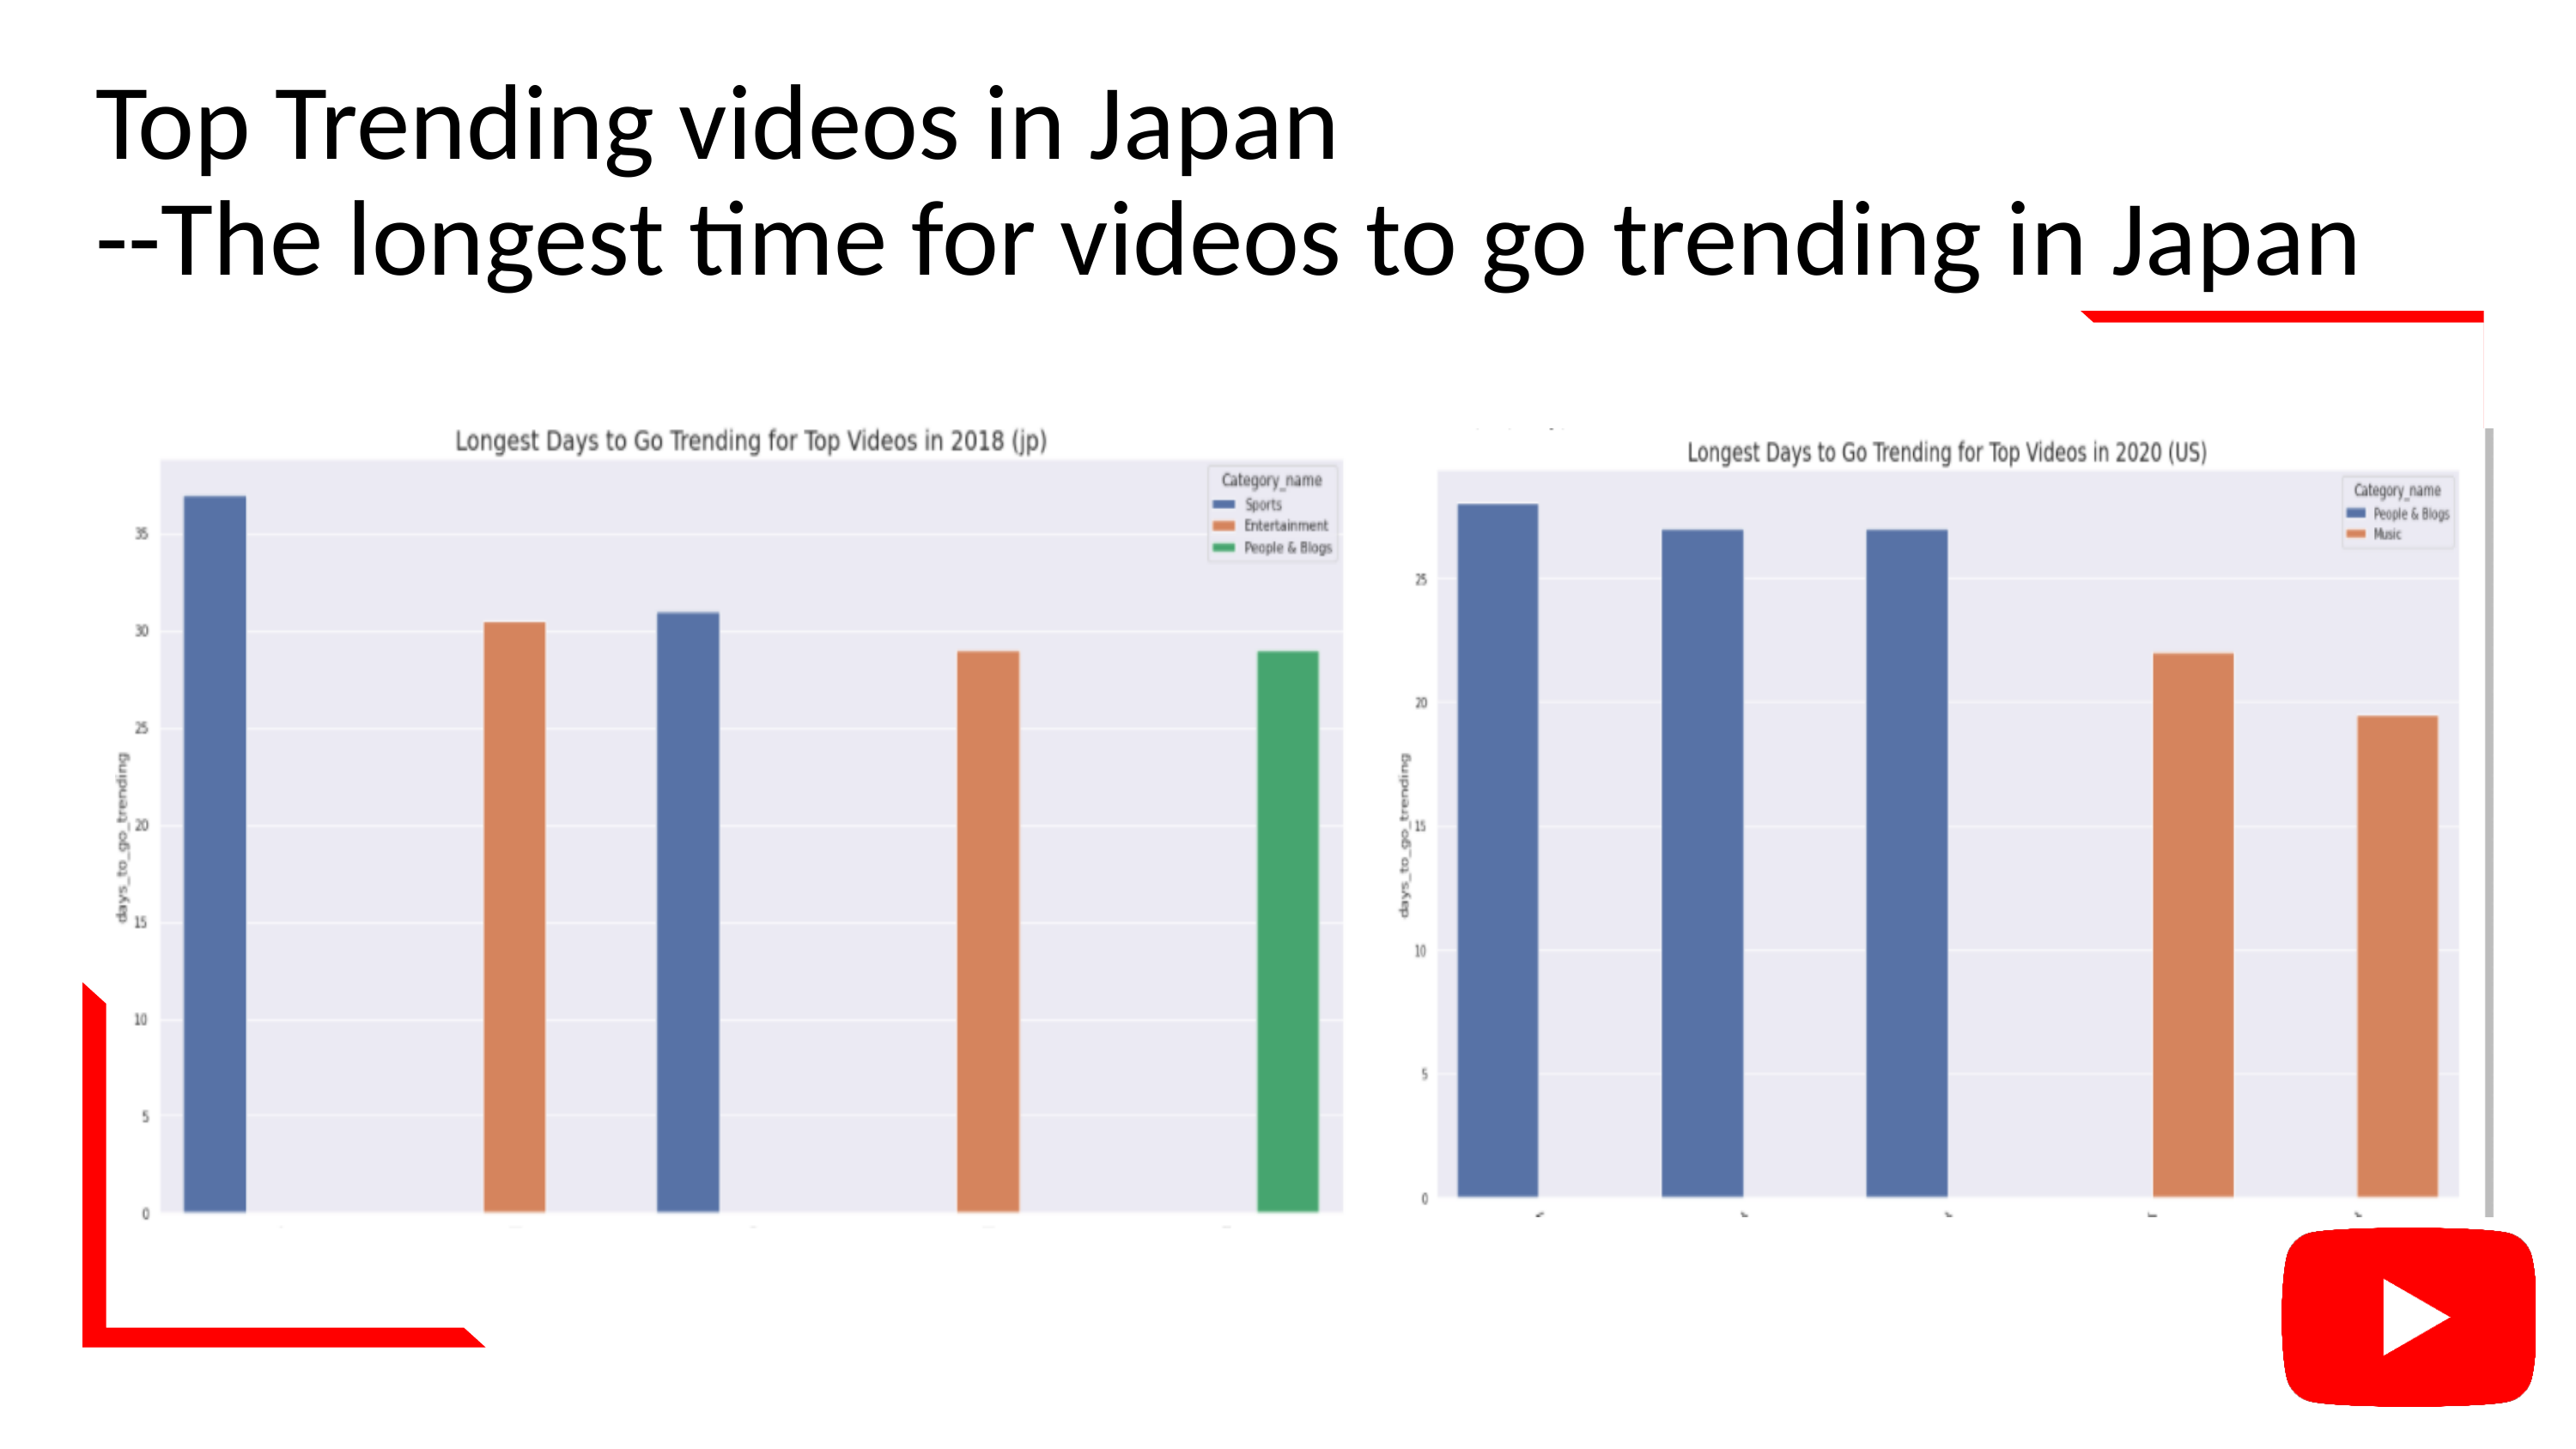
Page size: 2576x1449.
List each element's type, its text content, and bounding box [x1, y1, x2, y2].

text_box [82, 979, 489, 1349]
title Top Trending videos in Japan --The longest time for videos to go trending in Japan [82, 111, 2458, 253]
text_box [2078, 309, 2485, 428]
picture [115, 418, 1361, 1228]
picture [1393, 428, 2494, 1217]
picture [2281, 1228, 2536, 1407]
